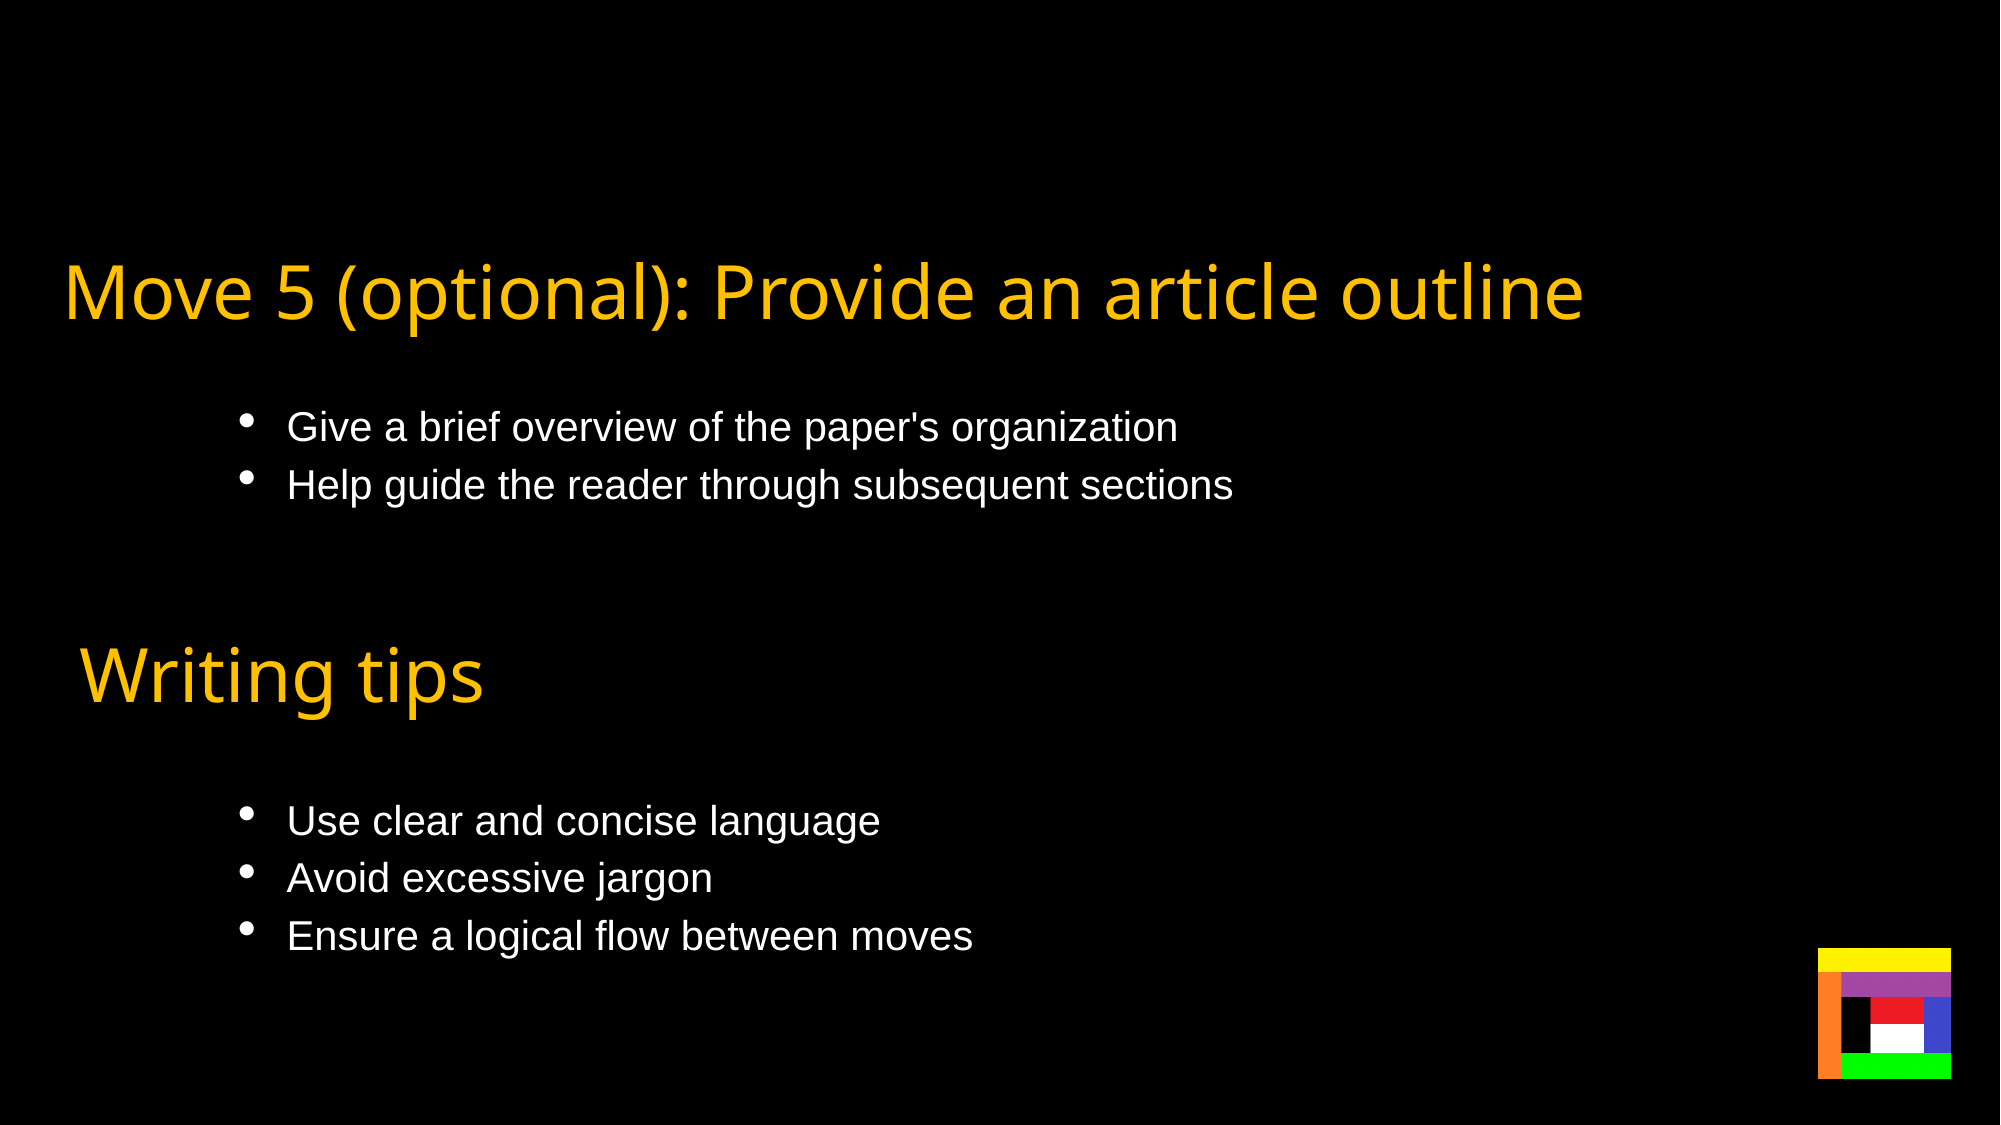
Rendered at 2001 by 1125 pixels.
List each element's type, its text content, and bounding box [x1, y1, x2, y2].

text_box Give a brief overview of the paper's organization Help guide the reader through subsequent sections [150, 335, 1504, 561]
picture [1818, 948, 1951, 1080]
text_box Move 5 (optional): Provide an article outline [62, 174, 1903, 335]
text_box Writing tips [79, 557, 1920, 717]
text_box Use clear and concise language Avoid excessive jargon Ensure a logical flow between moves [150, 728, 1504, 1011]
